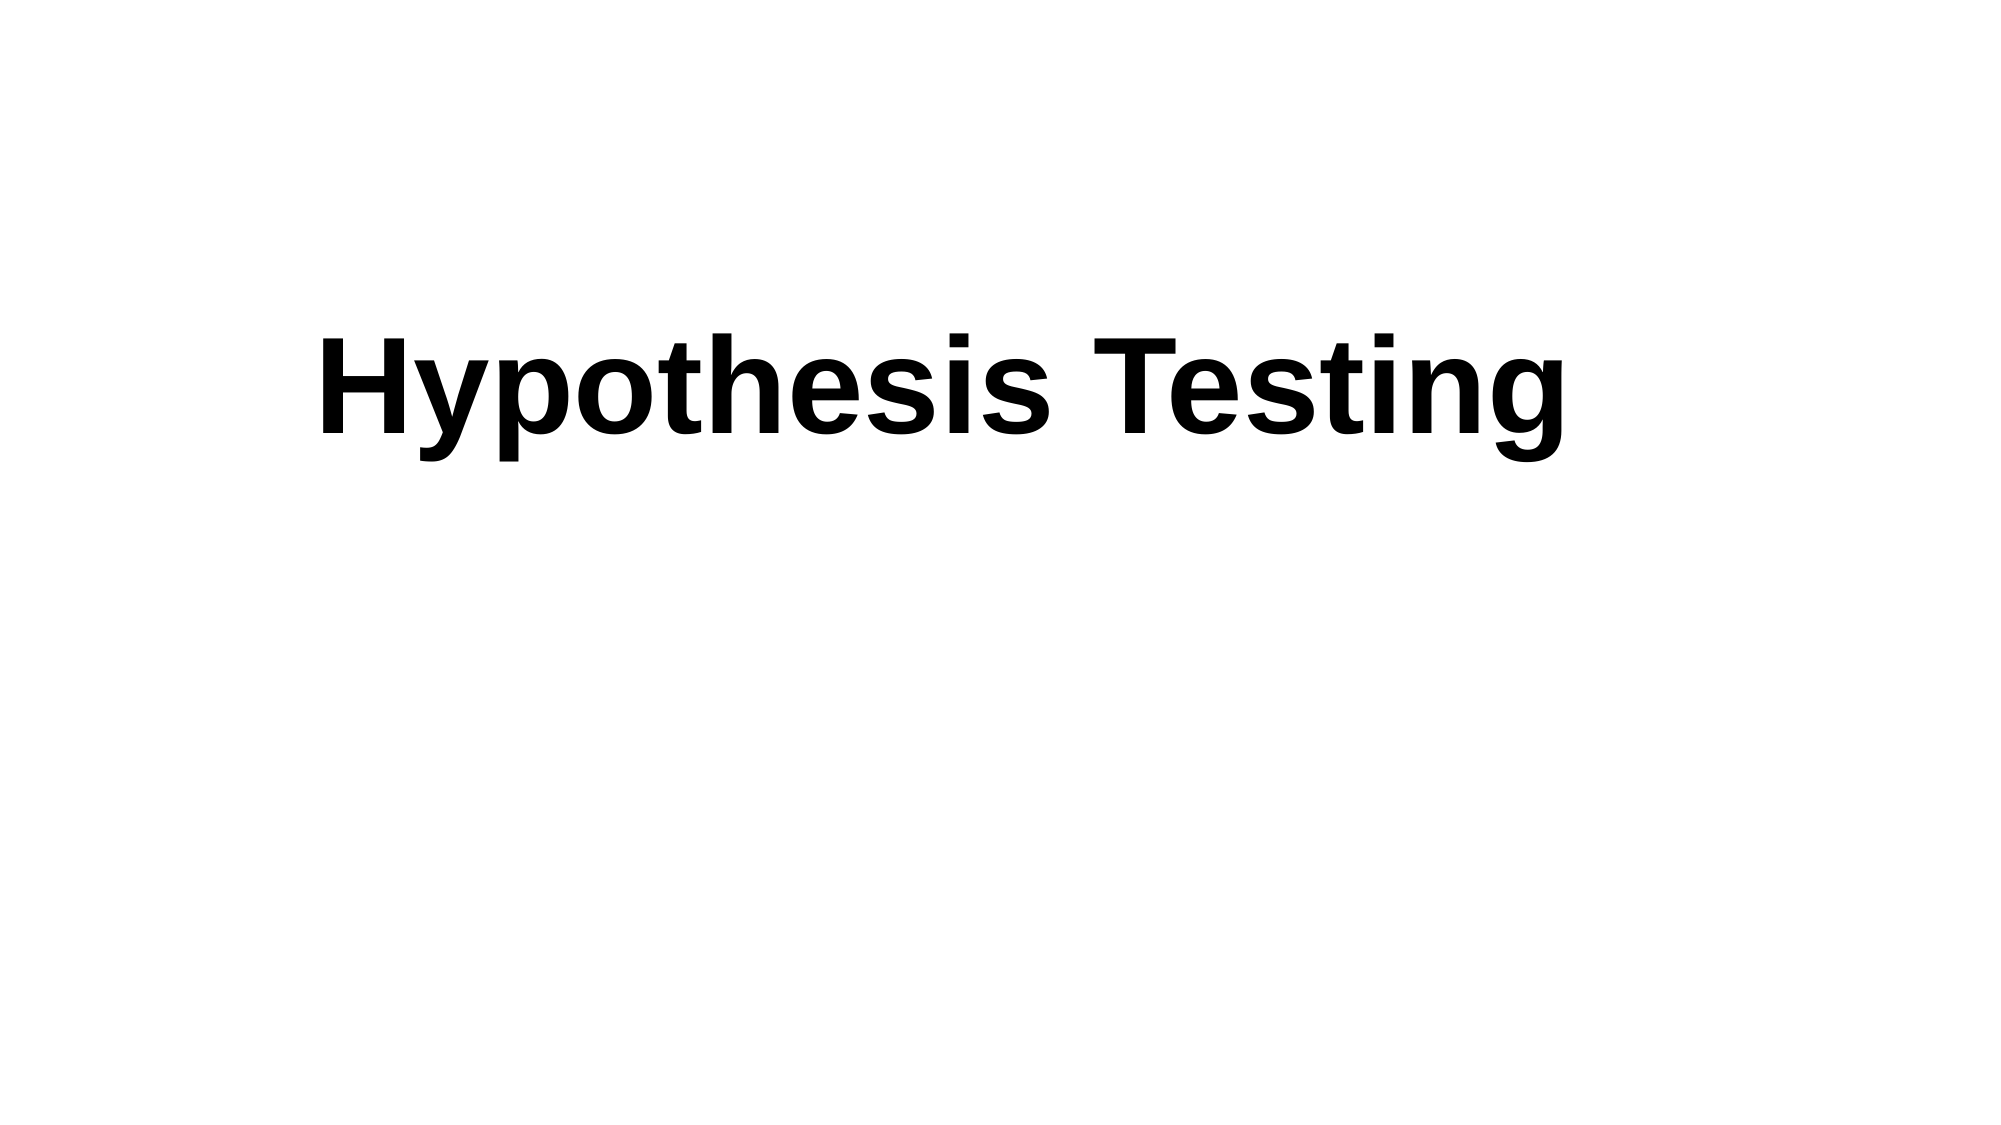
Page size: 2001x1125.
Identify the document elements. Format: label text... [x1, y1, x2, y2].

text_box Hypothesis Testing [299, 288, 1588, 469]
